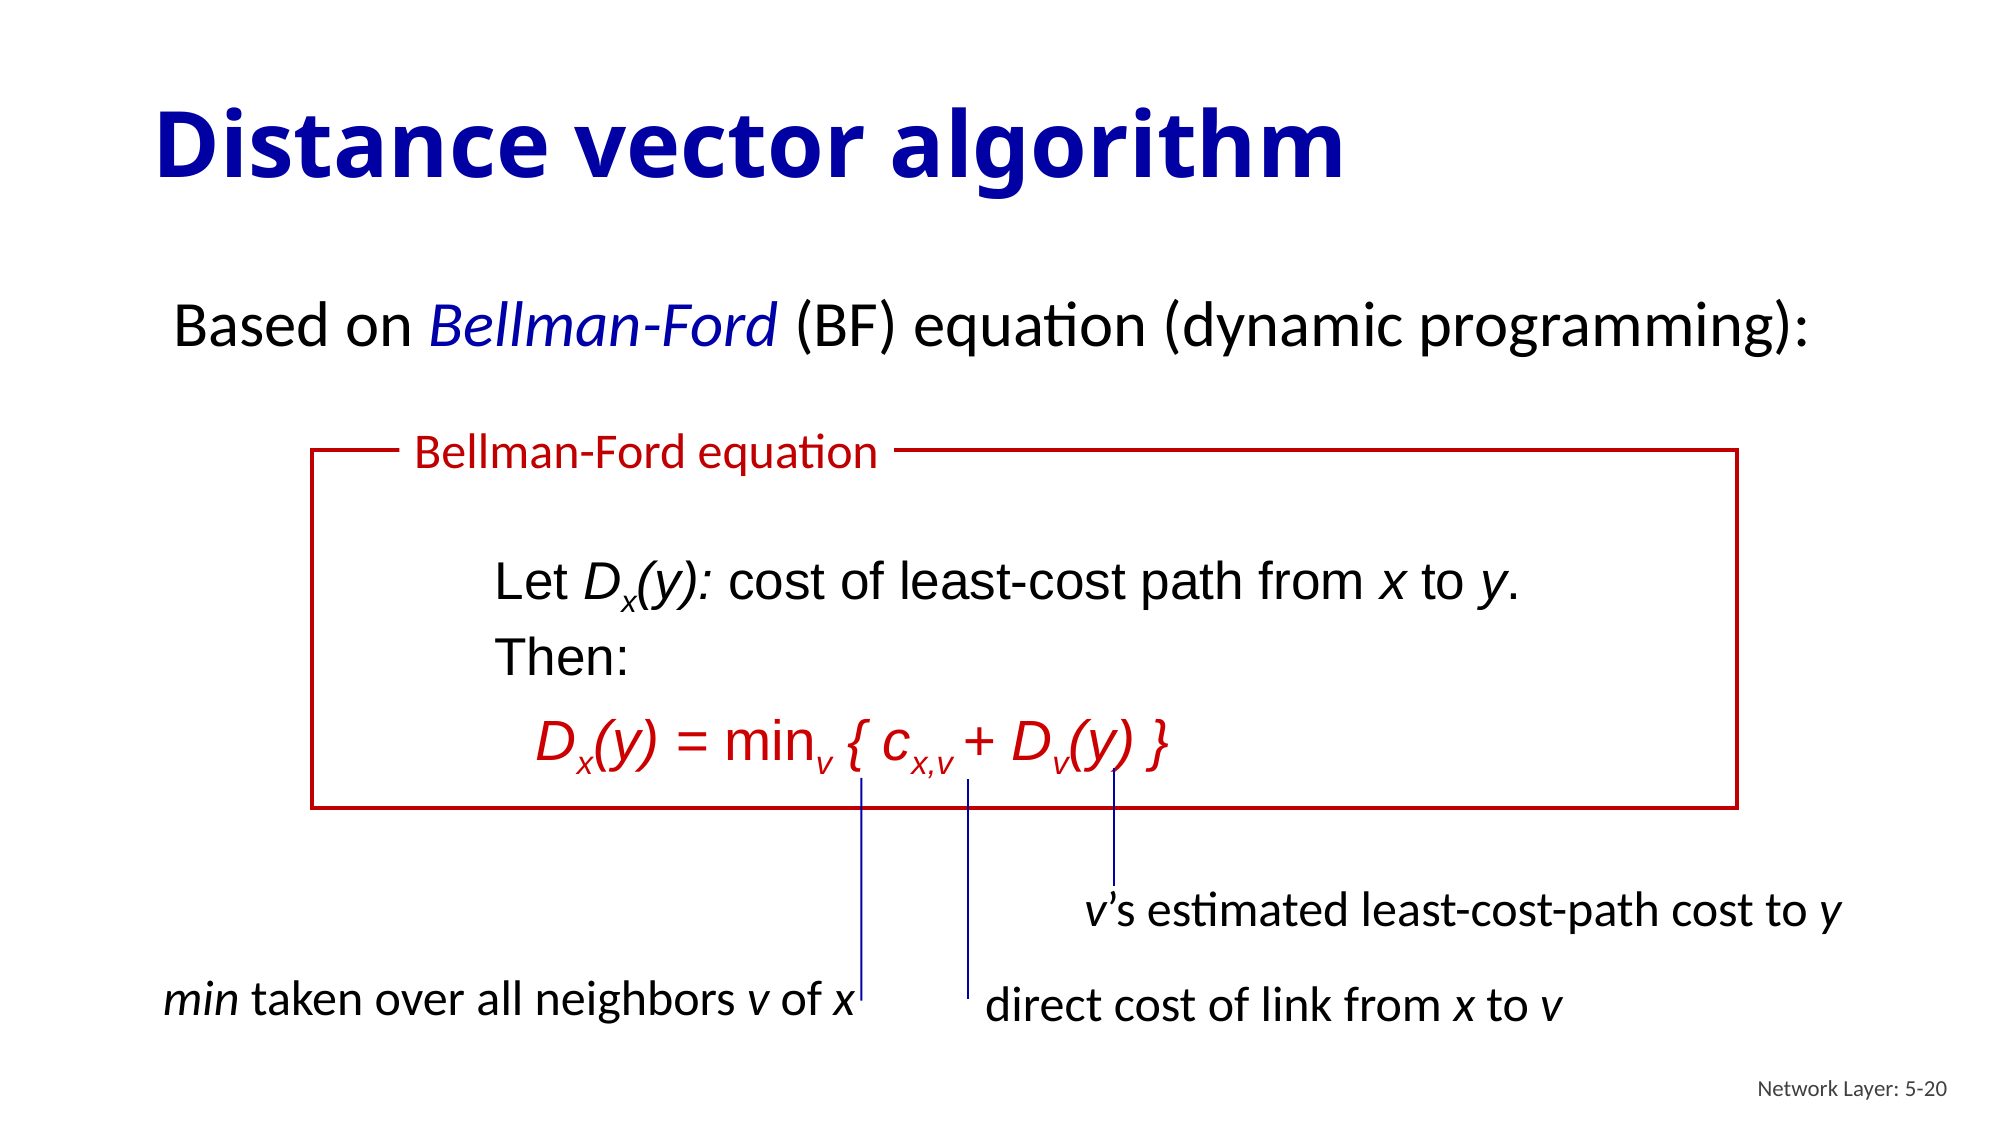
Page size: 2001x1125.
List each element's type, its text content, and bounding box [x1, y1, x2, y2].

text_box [144, 777, 874, 1034]
list Based on Bellman-Ford (BF) equation (dynamic programming): [137, 282, 1912, 368]
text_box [967, 779, 1581, 1040]
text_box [312, 411, 1765, 864]
slide_number Network Layer: 5- [1512, 1056, 1963, 1117]
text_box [1064, 768, 1862, 945]
title Distance vector algorithm [137, 74, 1863, 221]
